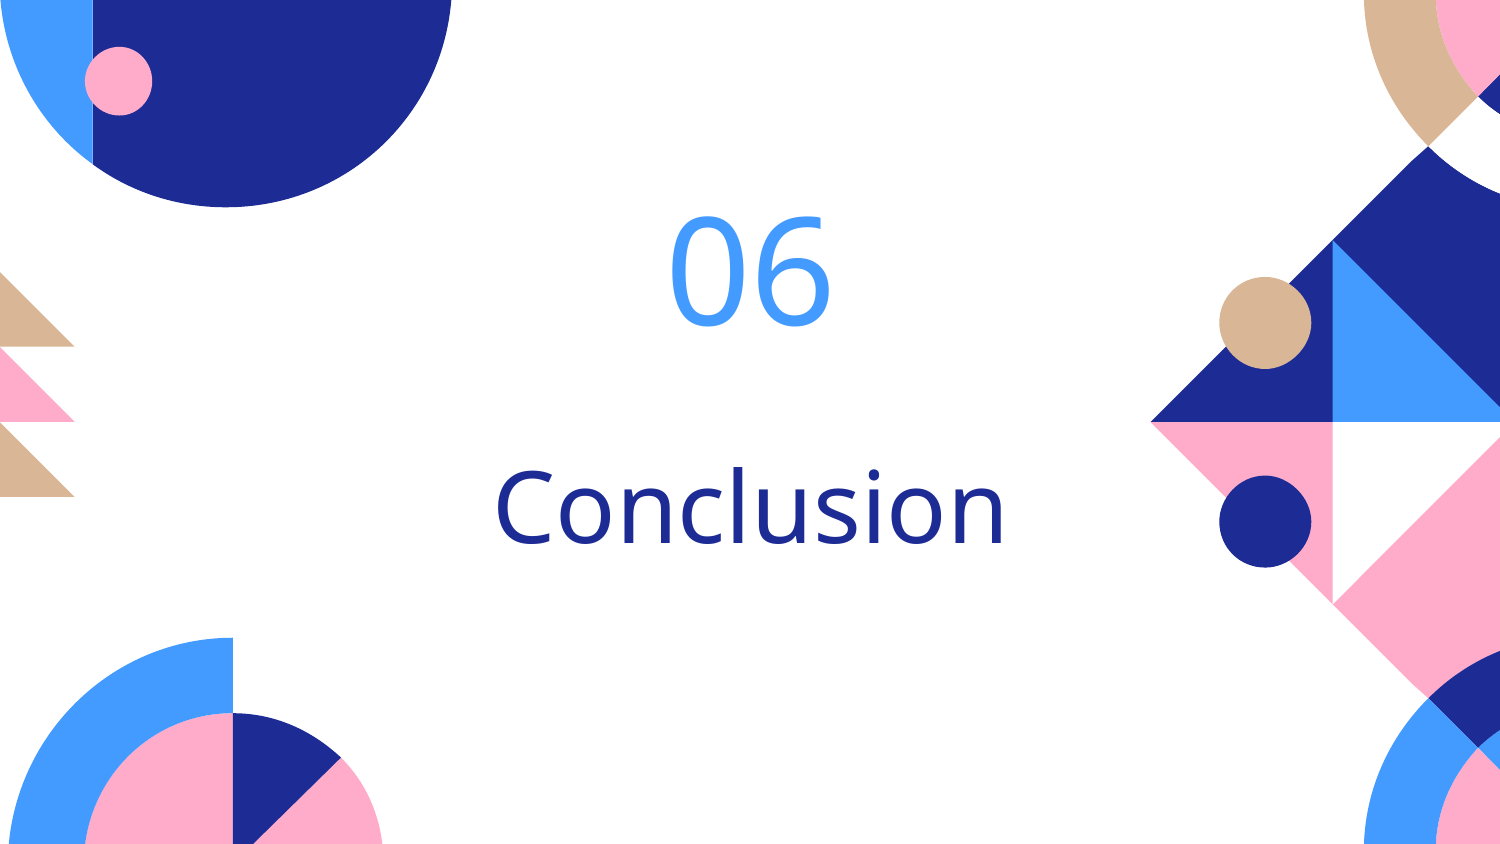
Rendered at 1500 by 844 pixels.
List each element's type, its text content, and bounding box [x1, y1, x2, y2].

title Conclusion [291, 390, 1211, 618]
title 06 [235, 179, 1267, 371]
